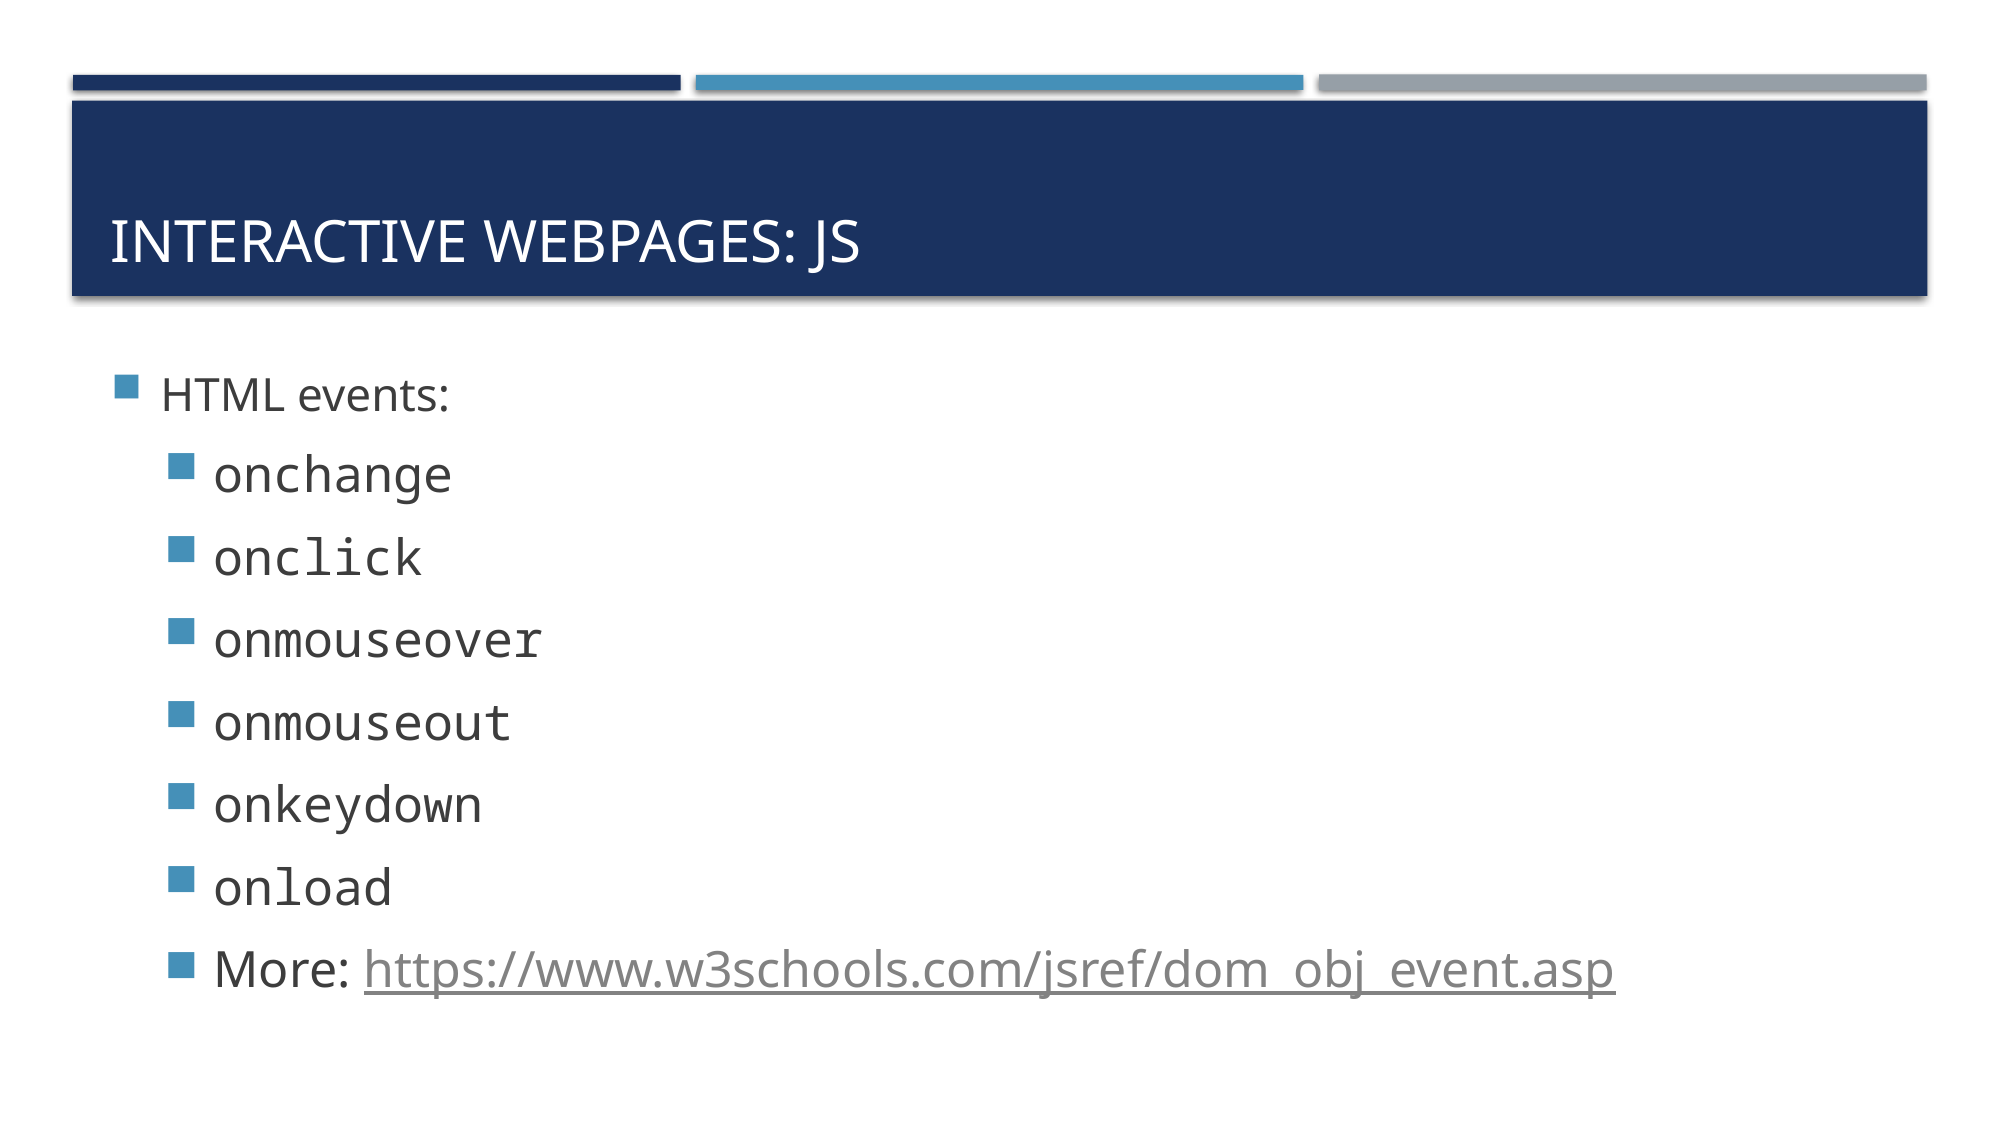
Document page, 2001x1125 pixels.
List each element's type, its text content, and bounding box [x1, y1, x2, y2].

list HTML events: onchange onclick onmouseover onmouseout onkeydown onload More: https://www.w3schools.com/jsref/dom_obj_event.asp [95, 357, 1905, 1104]
title Interactive webpages: js [95, 115, 1905, 282]
